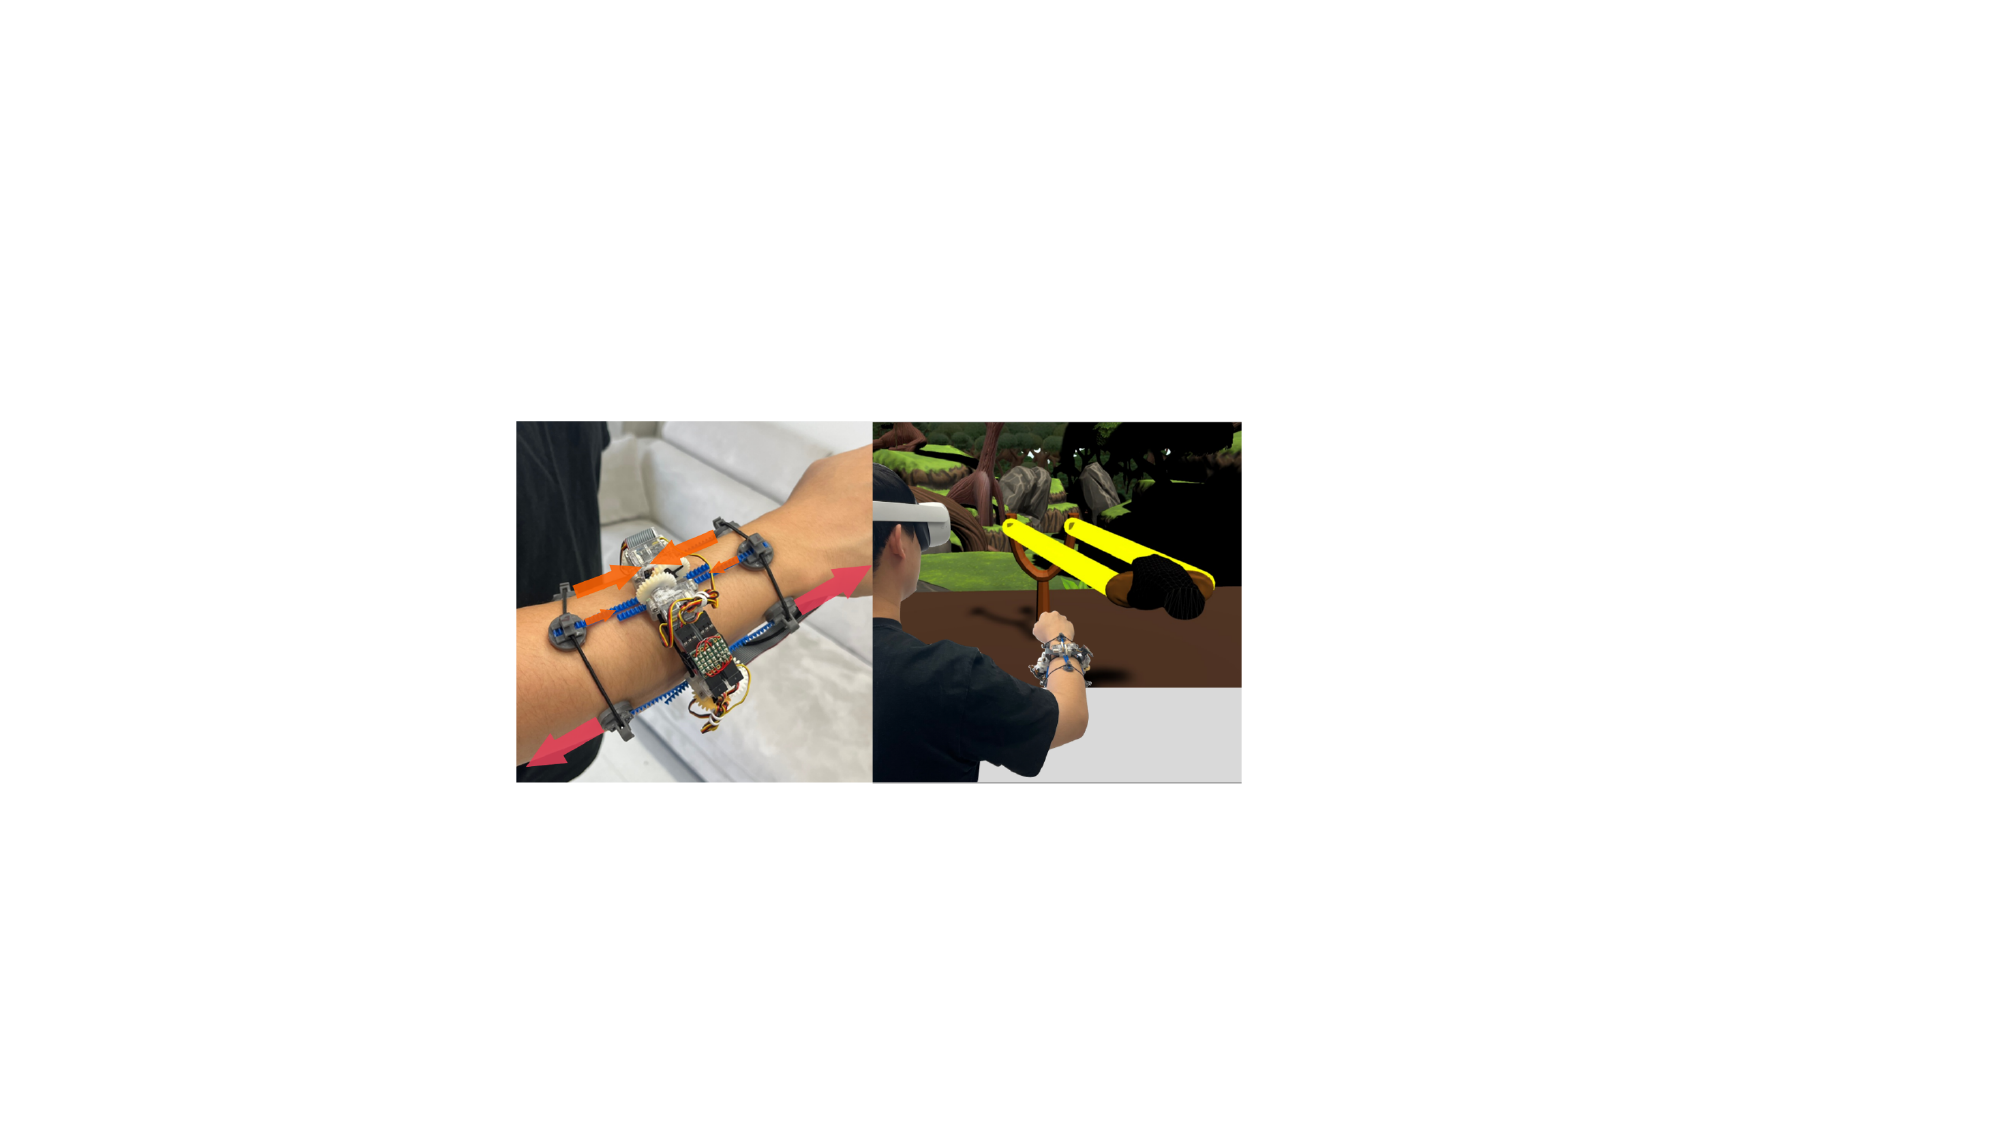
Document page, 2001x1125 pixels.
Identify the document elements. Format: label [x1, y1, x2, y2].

picture [516, 419, 1242, 785]
